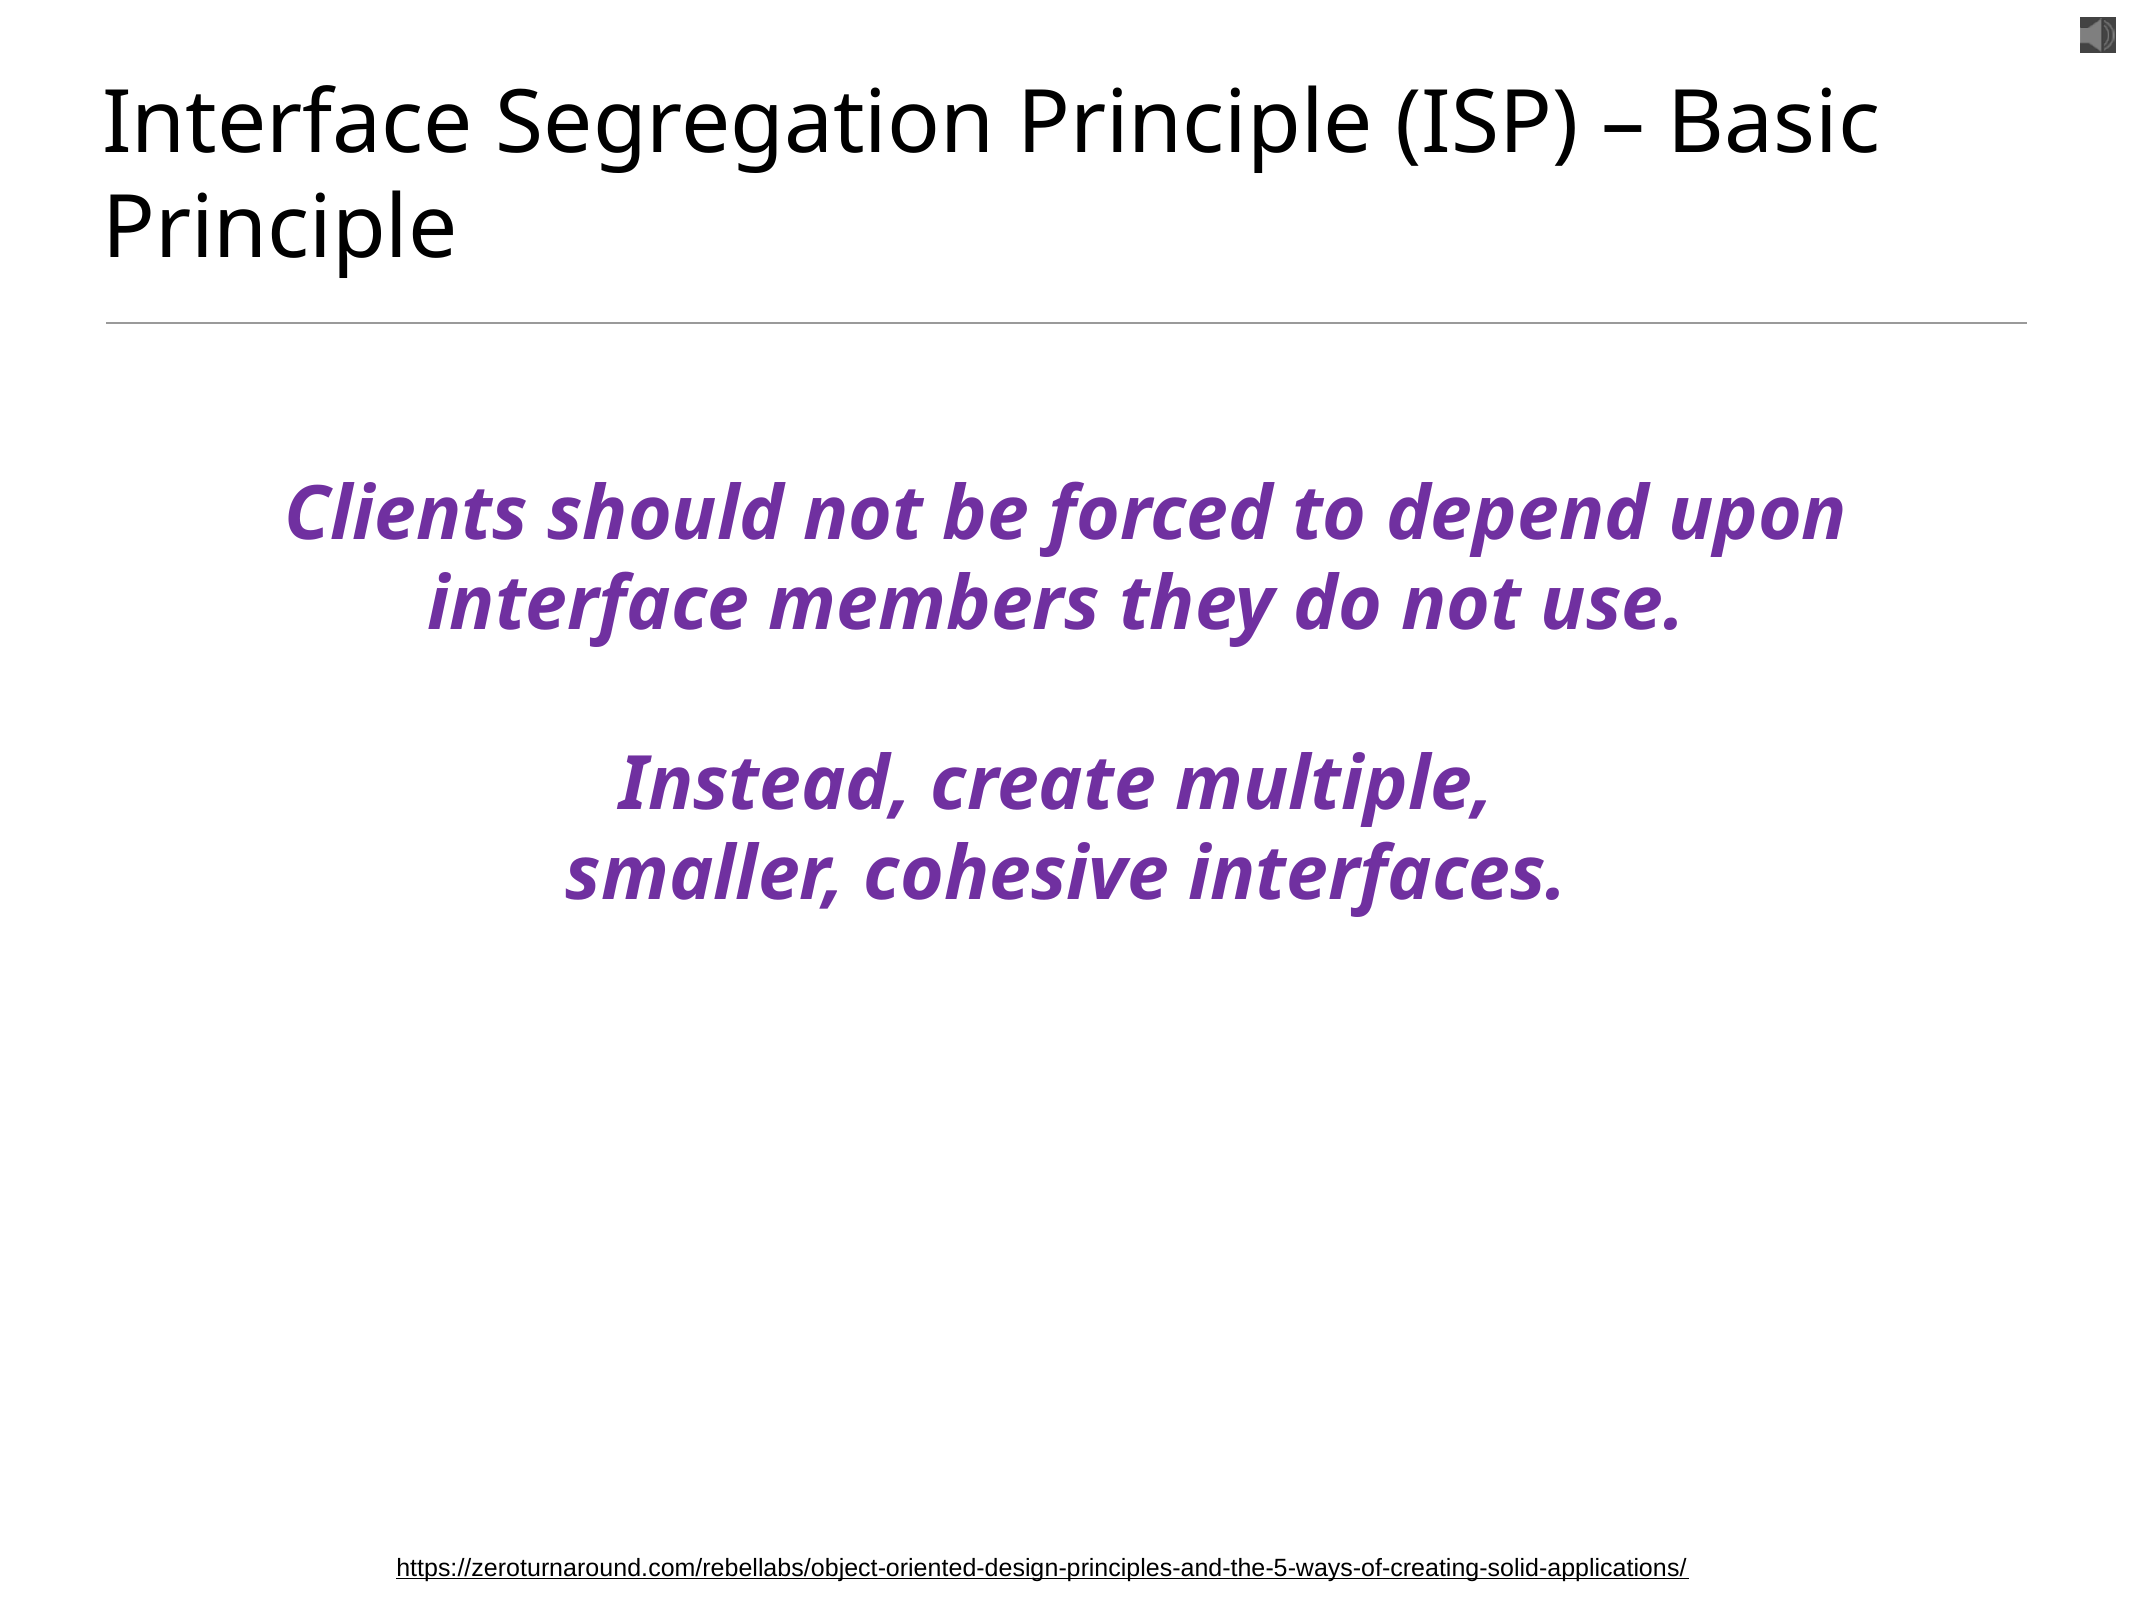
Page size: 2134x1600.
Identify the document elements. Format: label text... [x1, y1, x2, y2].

text_box https://zeroturnaround.com/rebellabs/object-oriented-design-principles-and-the-5-ways-of-creating-solid-applications/ [381, 1544, 1837, 1589]
text_box Clients should not be forced to depend upon interface members they do not use. Instead, create multiple, smaller, cohesive interfaces. [204, 457, 1929, 923]
title Interface Segregation Principle (ISP) – Basic Principle [93, 53, 2041, 284]
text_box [2078, 16, 2117, 55]
